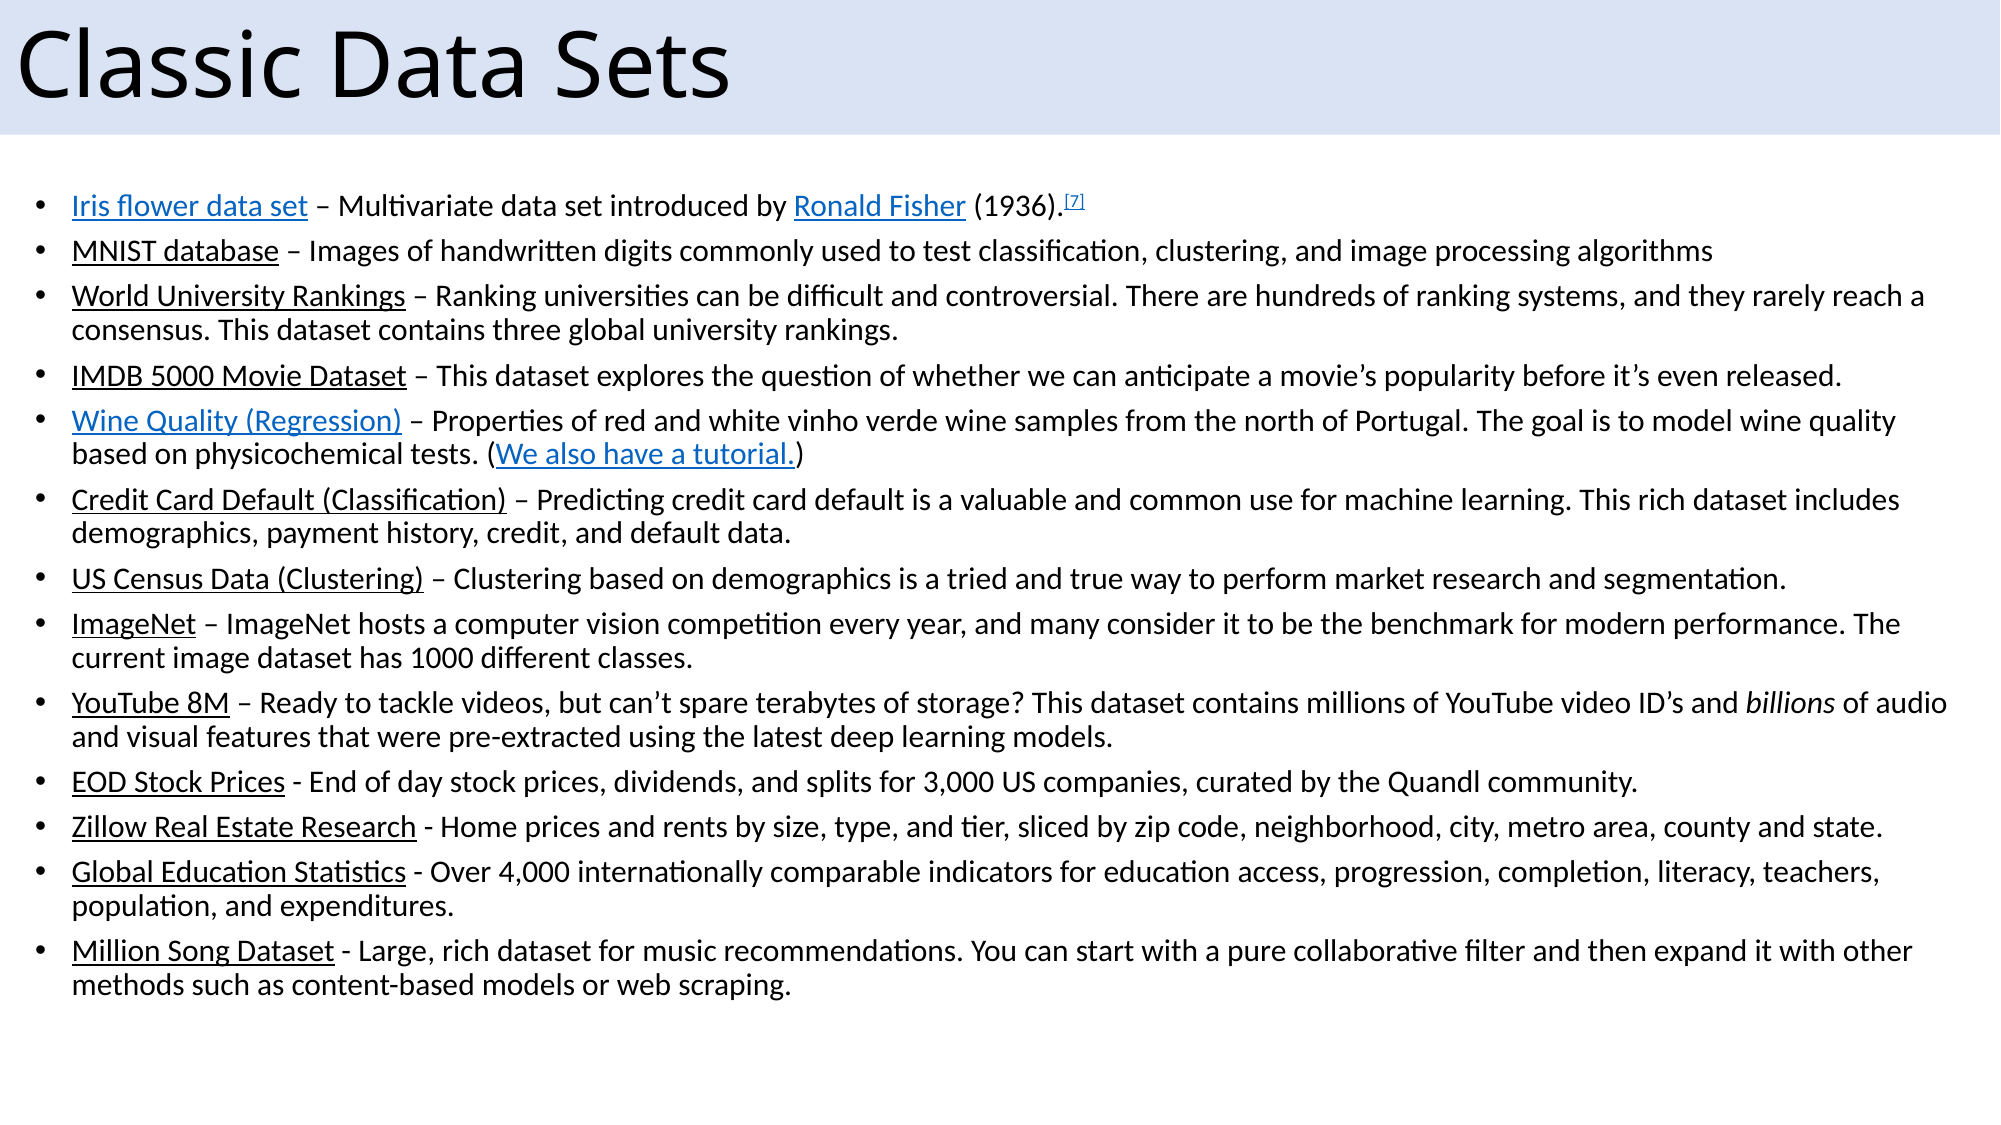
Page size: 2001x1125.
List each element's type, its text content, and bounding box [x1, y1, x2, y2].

title Classic Data Sets [0, 0, 2000, 135]
list Iris flower data set – Multivariate data set introduced by Ronald Fisher (1936).[7] MNIST database – Images of handwritten digits commonly used to test classification, clustering, and image processing algorithms World University Rankings – Ranking universities can be difficult and controversial. There are hundreds of ranking systems, and they rarely reach a consensus. This dataset contains three global university rankings. IMDB 5000 Movie Dataset – This dataset explores the question of whether we can anticipate a movie’s popularity before it’s even released. Wine Quality (Regression) – Properties of red and white vinho verde wine samples from the north of Portugal. The goal is to model wine quality based on physicochemical tests. (We also have a tutorial.) Credit Card Default (Classification) – Predicting credit card default is a valuable and common use for machine learning. This rich dataset includes demographics, payment history, credit, and default data. US Census Data (Clustering) – Clustering based on demographics is a tried and true way to perform market research and segmentation. ImageNet – ImageNet hosts a computer vision competition every year, and many consider it to be the benchmark for modern performance. The current image dataset has 1000 different classes. YouTube 8M – Ready to tackle videos, but can’t spare terabytes of storage? This dataset contains millions of YouTube video ID’s and billions of audio and visual features that were pre-extracted using the latest deep learning models. EOD Stock Prices - End of day stock prices, dividends, and splits for 3,000 US companies, curated by the Quandl community. Zillow Real Estate Research - Home prices and rents by size, type, and tier, sliced by zip code, neighborhood, city, metro area, county and state. Global Education Statistics - Over 4,000 internationally comparable indicators for education access, progression, completion, literacy, teachers, population, and expenditures. Million Song Dataset - Large, rich dataset for music recommendations. You can start with a pure collaborative filter and then expand it with other methods such as content-based models or web scraping. [19, 182, 1973, 1014]
